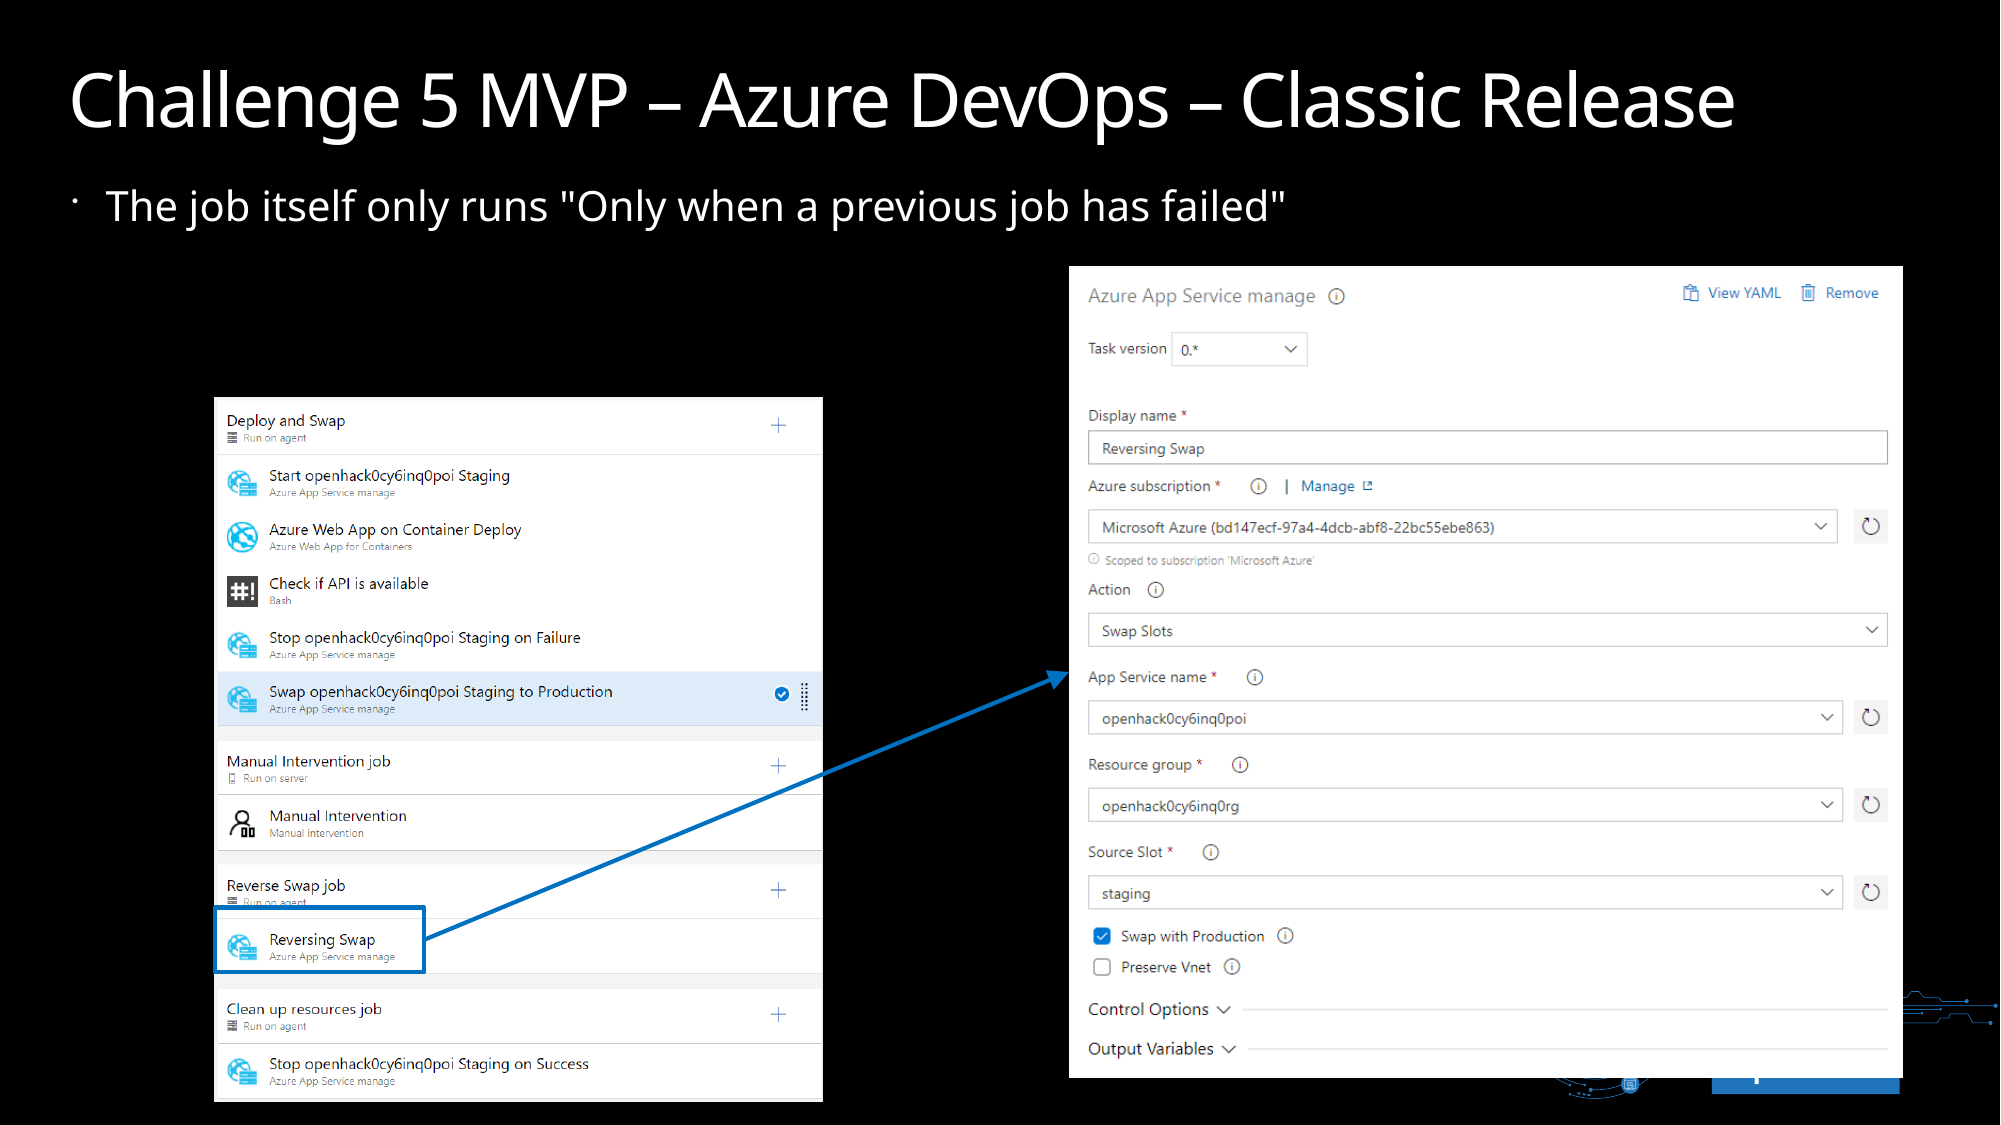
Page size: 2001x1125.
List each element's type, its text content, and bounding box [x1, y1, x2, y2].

list The job itself only runs "Only when a previous job has failed" [44, 170, 1929, 302]
picture [1068, 266, 2000, 1099]
title Challenge 5 MVP – Azure DevOps – Classic Release [44, 47, 1957, 158]
picture [214, 396, 823, 1102]
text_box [424, 671, 1068, 940]
